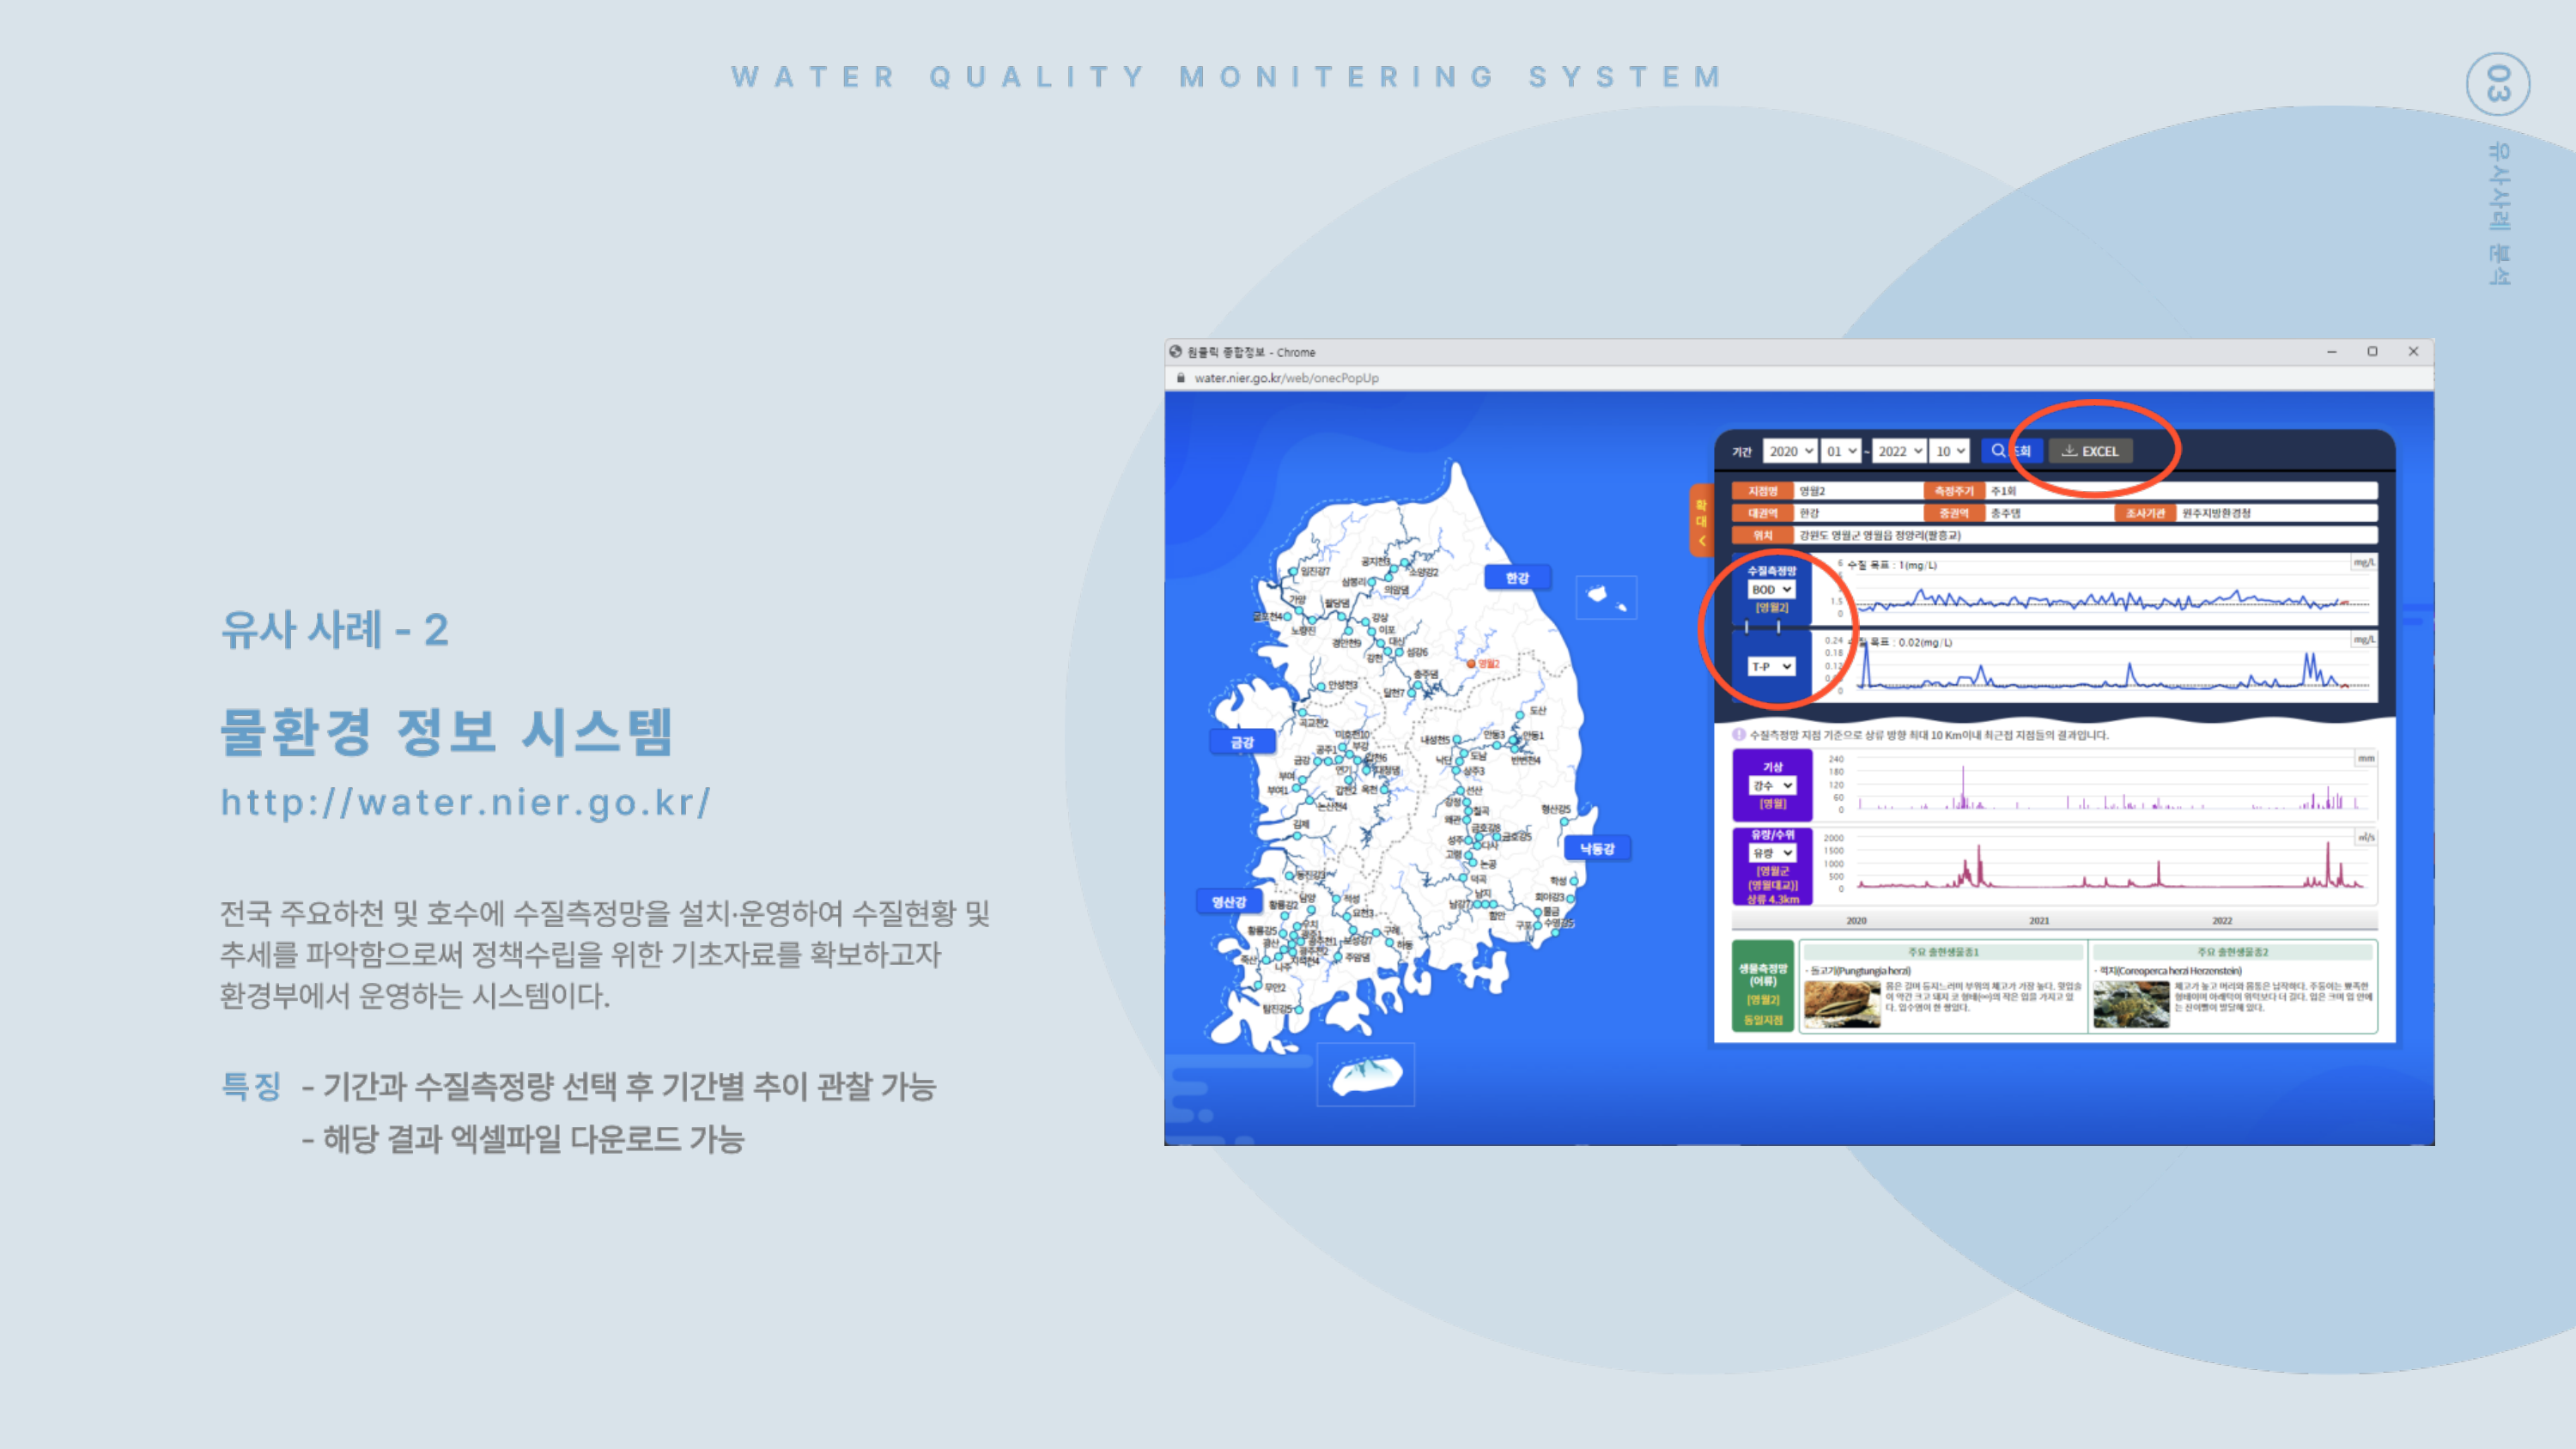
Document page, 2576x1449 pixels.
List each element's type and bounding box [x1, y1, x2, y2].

picture [215, 1060, 951, 1178]
picture [212, 688, 722, 840]
text_box [1065, 105, 2336, 1375]
text_box [2465, 52, 2532, 118]
text_box [1697, 549, 1860, 712]
picture [2417, 196, 2576, 238]
picture [689, 53, 1748, 108]
picture [215, 592, 471, 681]
text_box [1164, 338, 2435, 1146]
picture [214, 889, 1006, 1029]
text_box [2008, 398, 2184, 500]
text_box [2336, 105, 2576, 1375]
